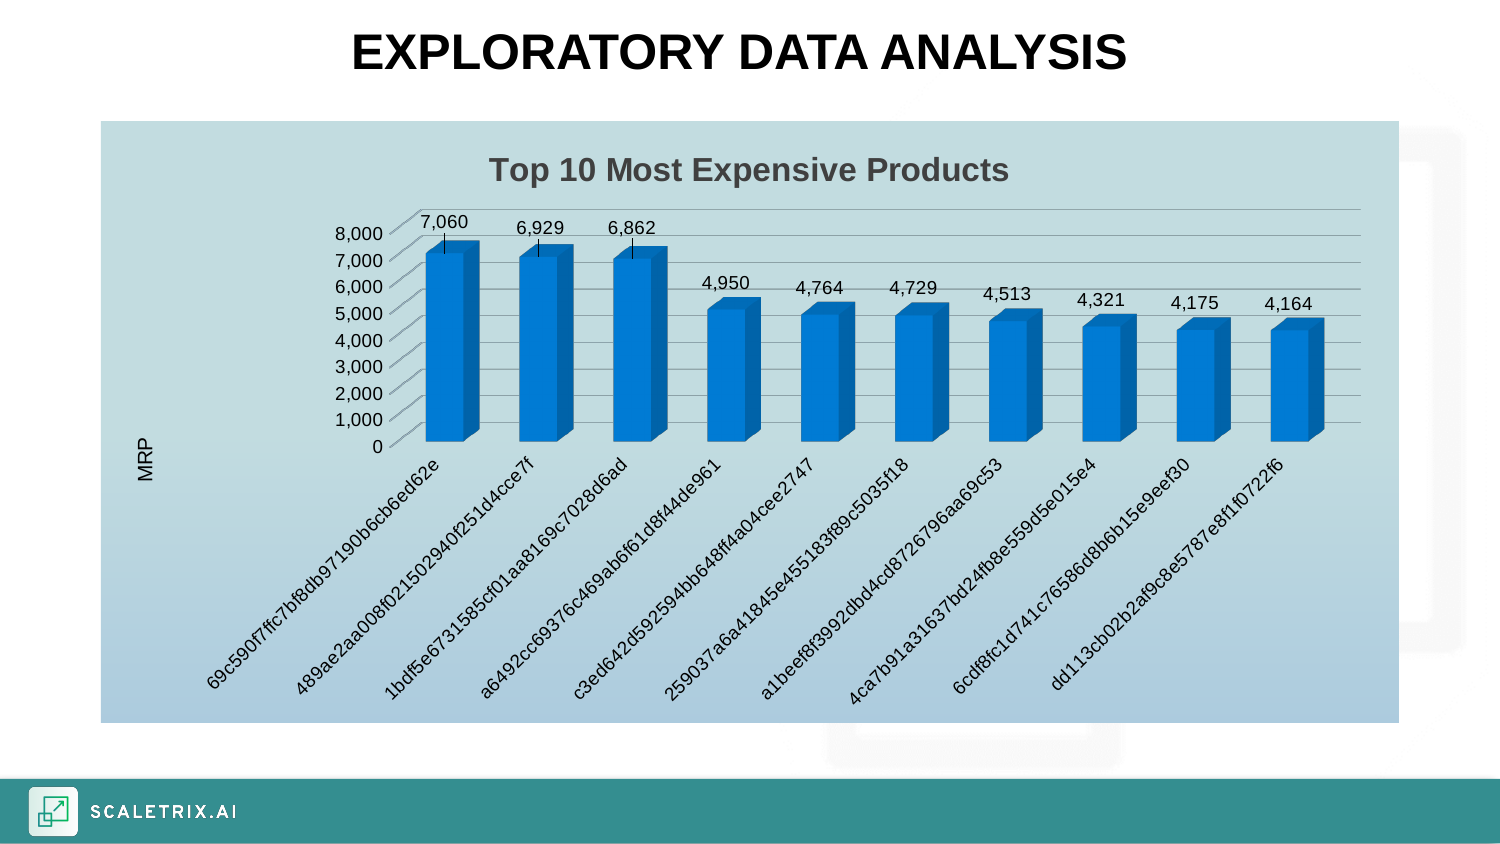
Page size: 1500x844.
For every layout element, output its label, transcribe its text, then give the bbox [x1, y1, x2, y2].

chart [100, 120, 1400, 723]
picture [0, 783, 266, 844]
text_box EXPLORATORY DATA ANALYSIS [82, 5, 1396, 95]
